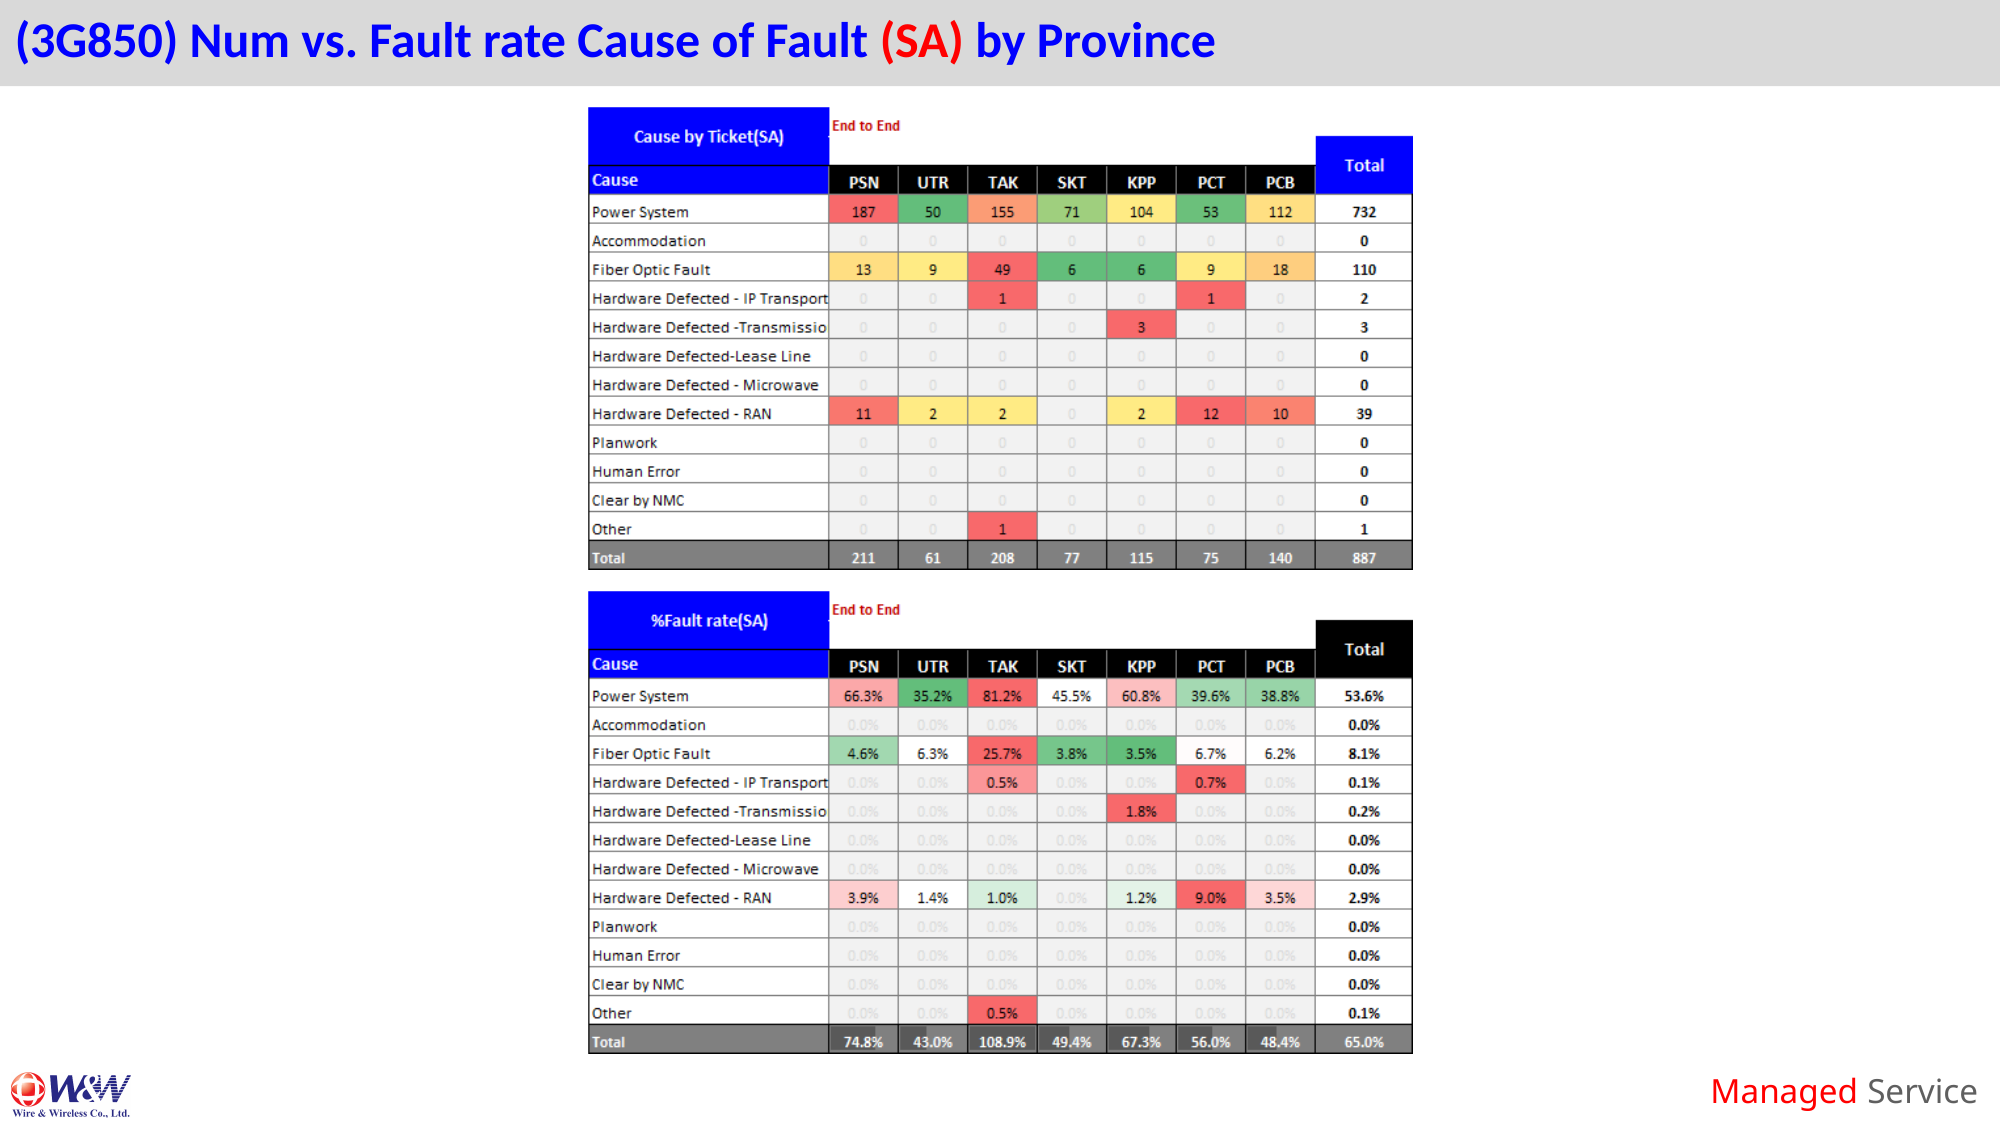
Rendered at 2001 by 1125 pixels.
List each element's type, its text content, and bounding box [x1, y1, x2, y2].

picture [587, 106, 1413, 570]
text_box (3G850) Num vs. Fault rate Cause of Fault (SA) by Province [14, 21, 1220, 81]
picture [11, 1072, 131, 1118]
picture [587, 590, 1413, 1054]
text_box Managed Service [1695, 1063, 2000, 1118]
text_box [0, 0, 2000, 87]
